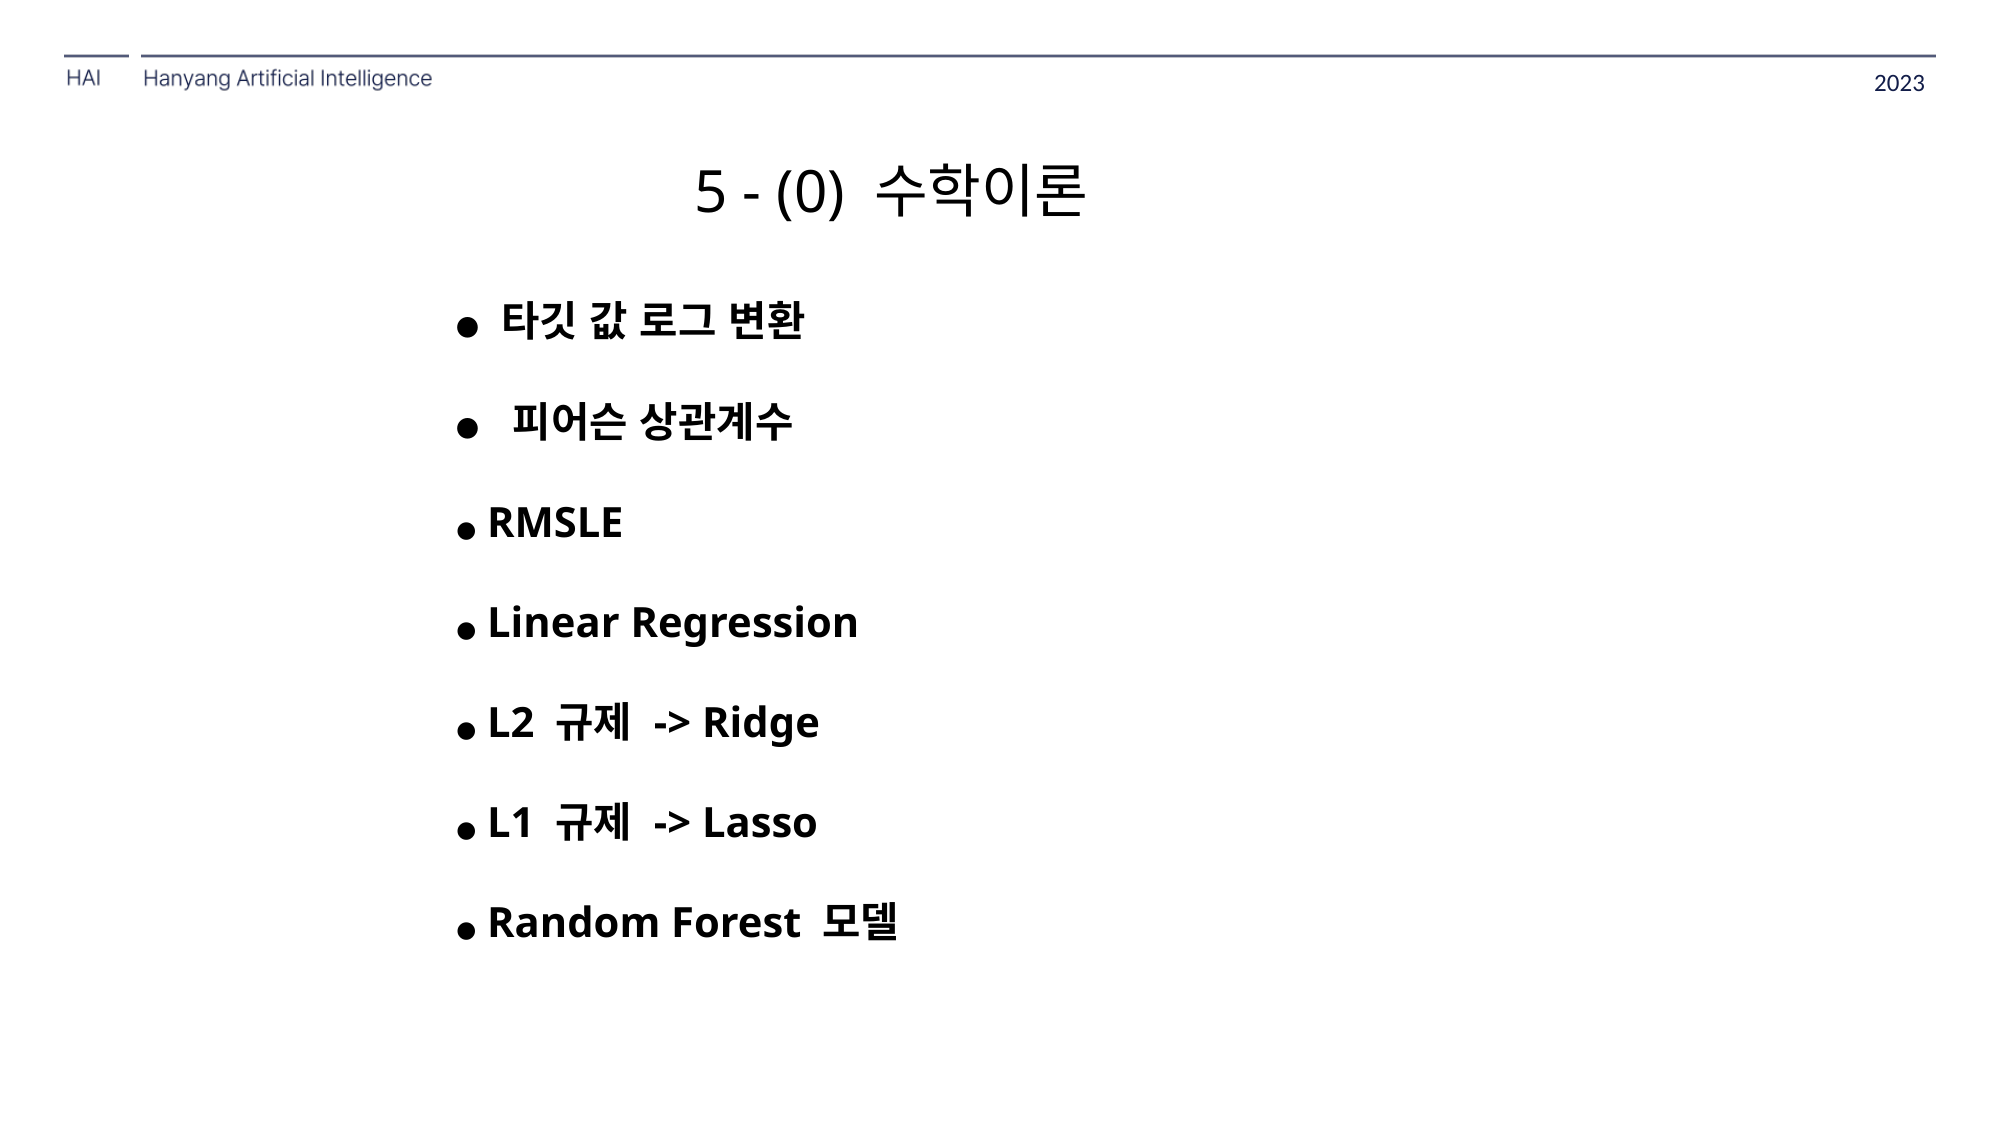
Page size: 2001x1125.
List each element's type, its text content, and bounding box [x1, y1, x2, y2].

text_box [141, 51, 1936, 59]
text_box 5 - (0) 수학이론 [679, 147, 1104, 232]
picture [63, 59, 110, 97]
text_box ● 타깃 값 로그 변환 ● 피어슨 상관계수 ● RMSLE ● Linear Regression ● L2 규제 -> Ridge ● L1 규제 -> Lasso ● Random Forest 모델 [441, 287, 1397, 944]
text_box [64, 51, 130, 59]
picture [140, 59, 442, 101]
text_box 2023 [1859, 58, 1989, 104]
